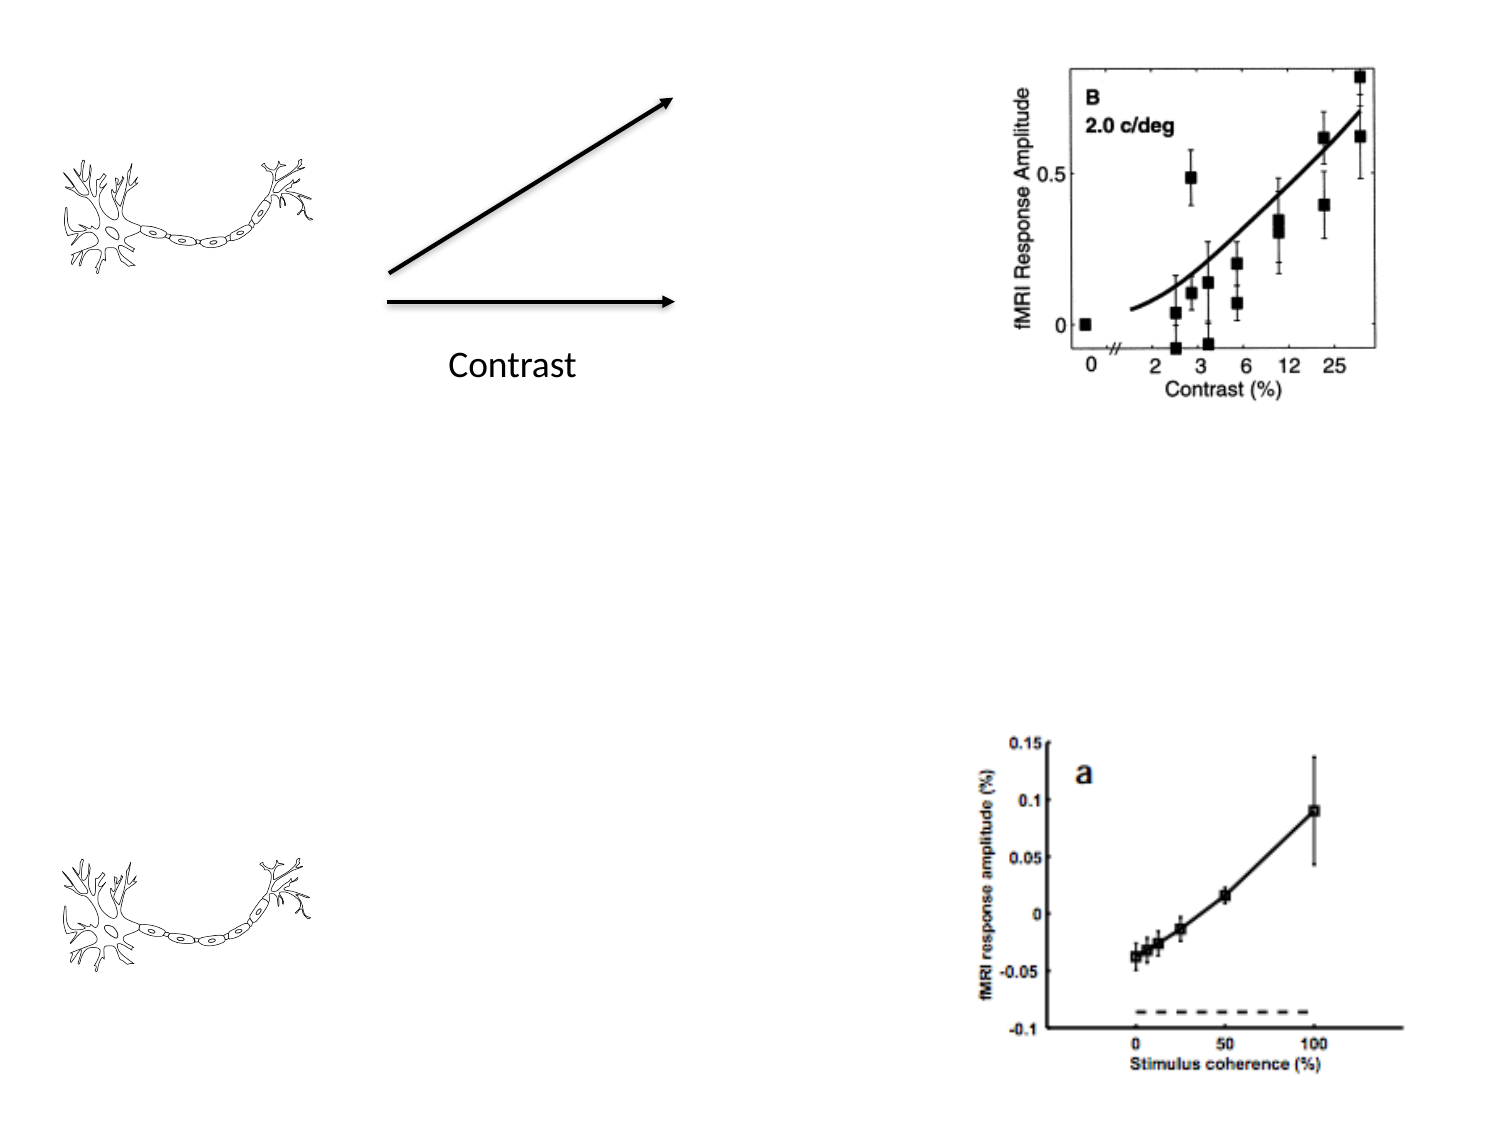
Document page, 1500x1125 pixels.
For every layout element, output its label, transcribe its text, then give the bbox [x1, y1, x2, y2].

picture [1003, 49, 1408, 421]
picture [960, 711, 1416, 1087]
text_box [388, 97, 674, 274]
picture [61, 857, 311, 973]
text_box Contrast [433, 333, 592, 393]
picture [63, 159, 313, 274]
